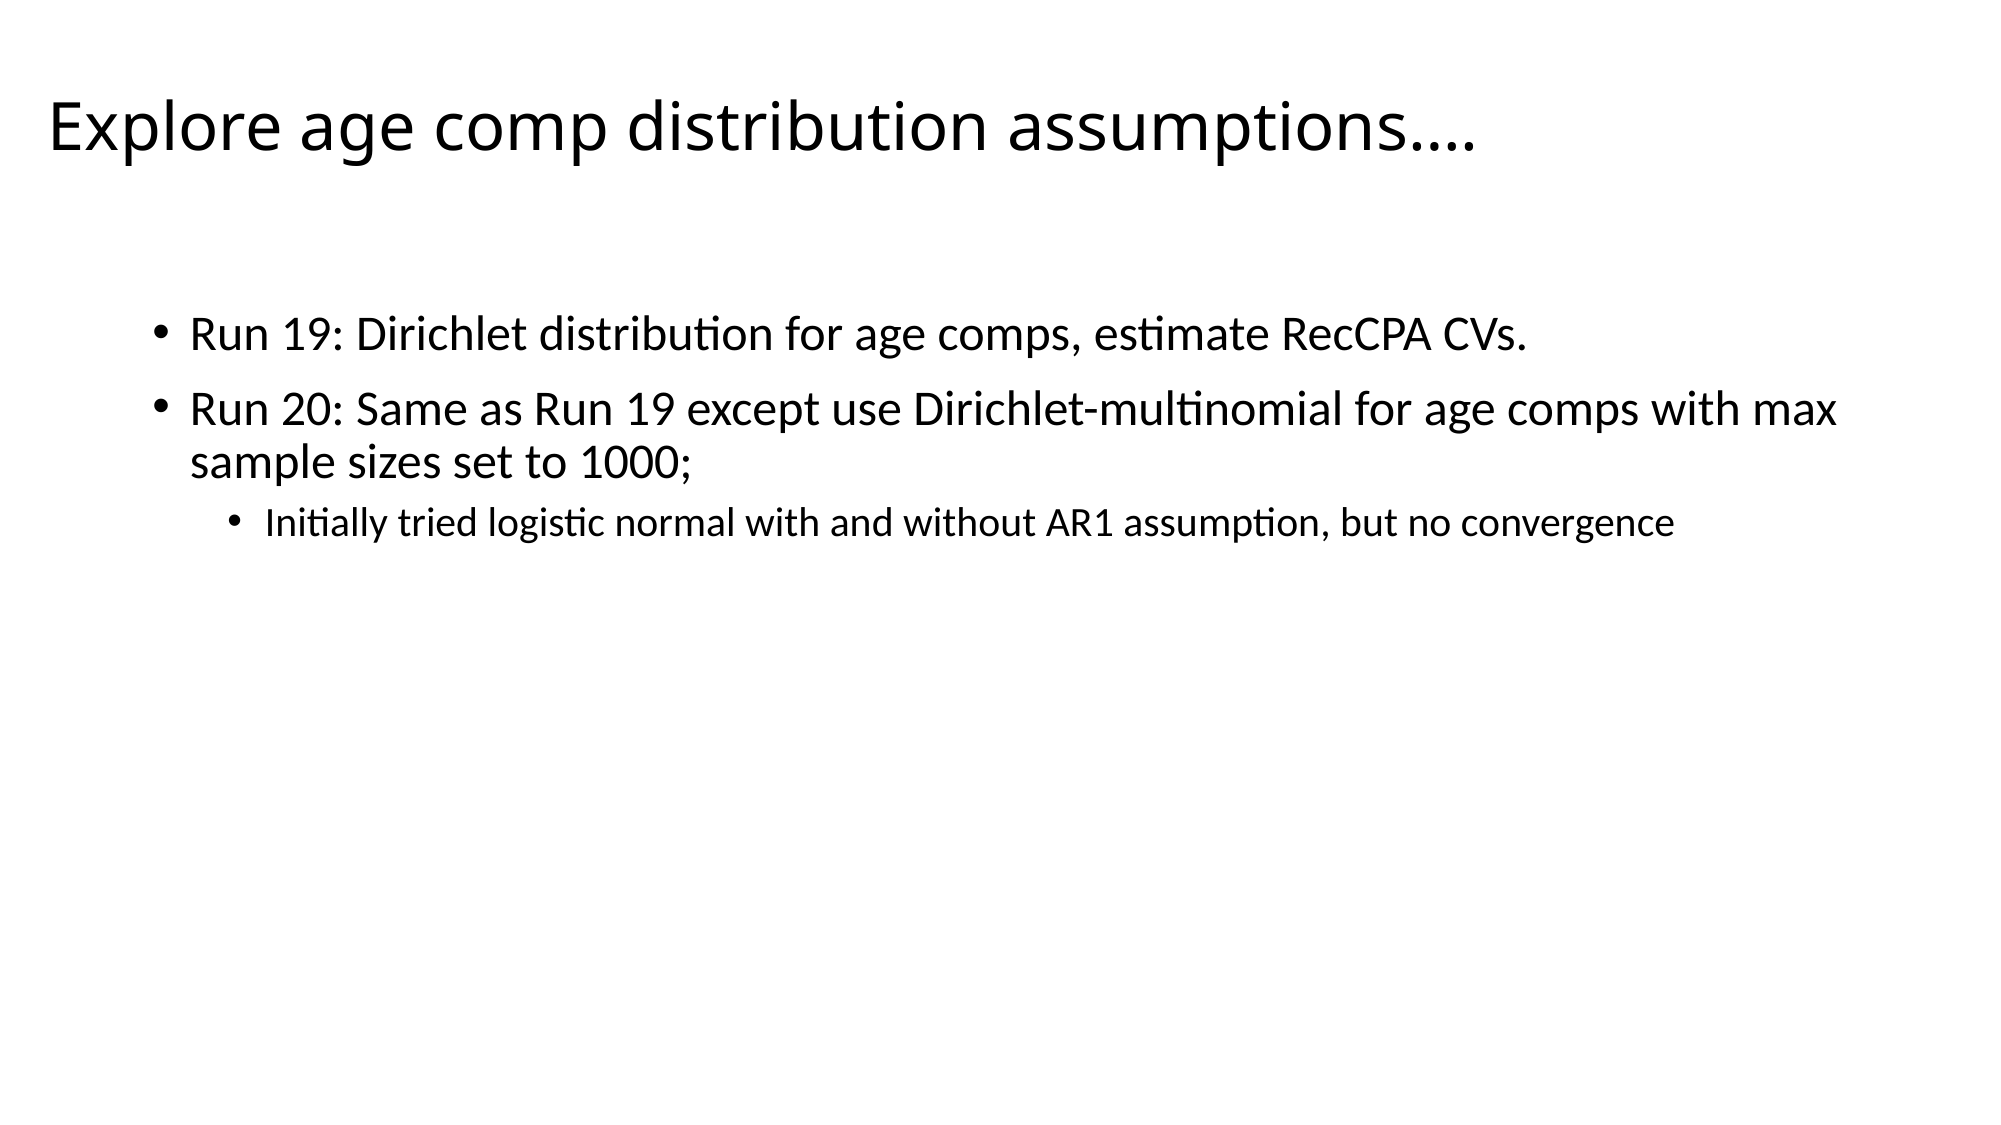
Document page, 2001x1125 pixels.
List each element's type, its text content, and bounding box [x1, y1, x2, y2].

list Run 19: Dirichlet distribution for age comps, estimate RecCPA CVs. Run 20: Same as Run 19 except use Dirichlet-multinomial for age comps with max sample sizes set to 1000; Initially tried logistic normal with and without AR1 assumption, but no convergence [137, 299, 1916, 1014]
title Explore age comp distribution assumptions…. [32, 59, 1863, 278]
